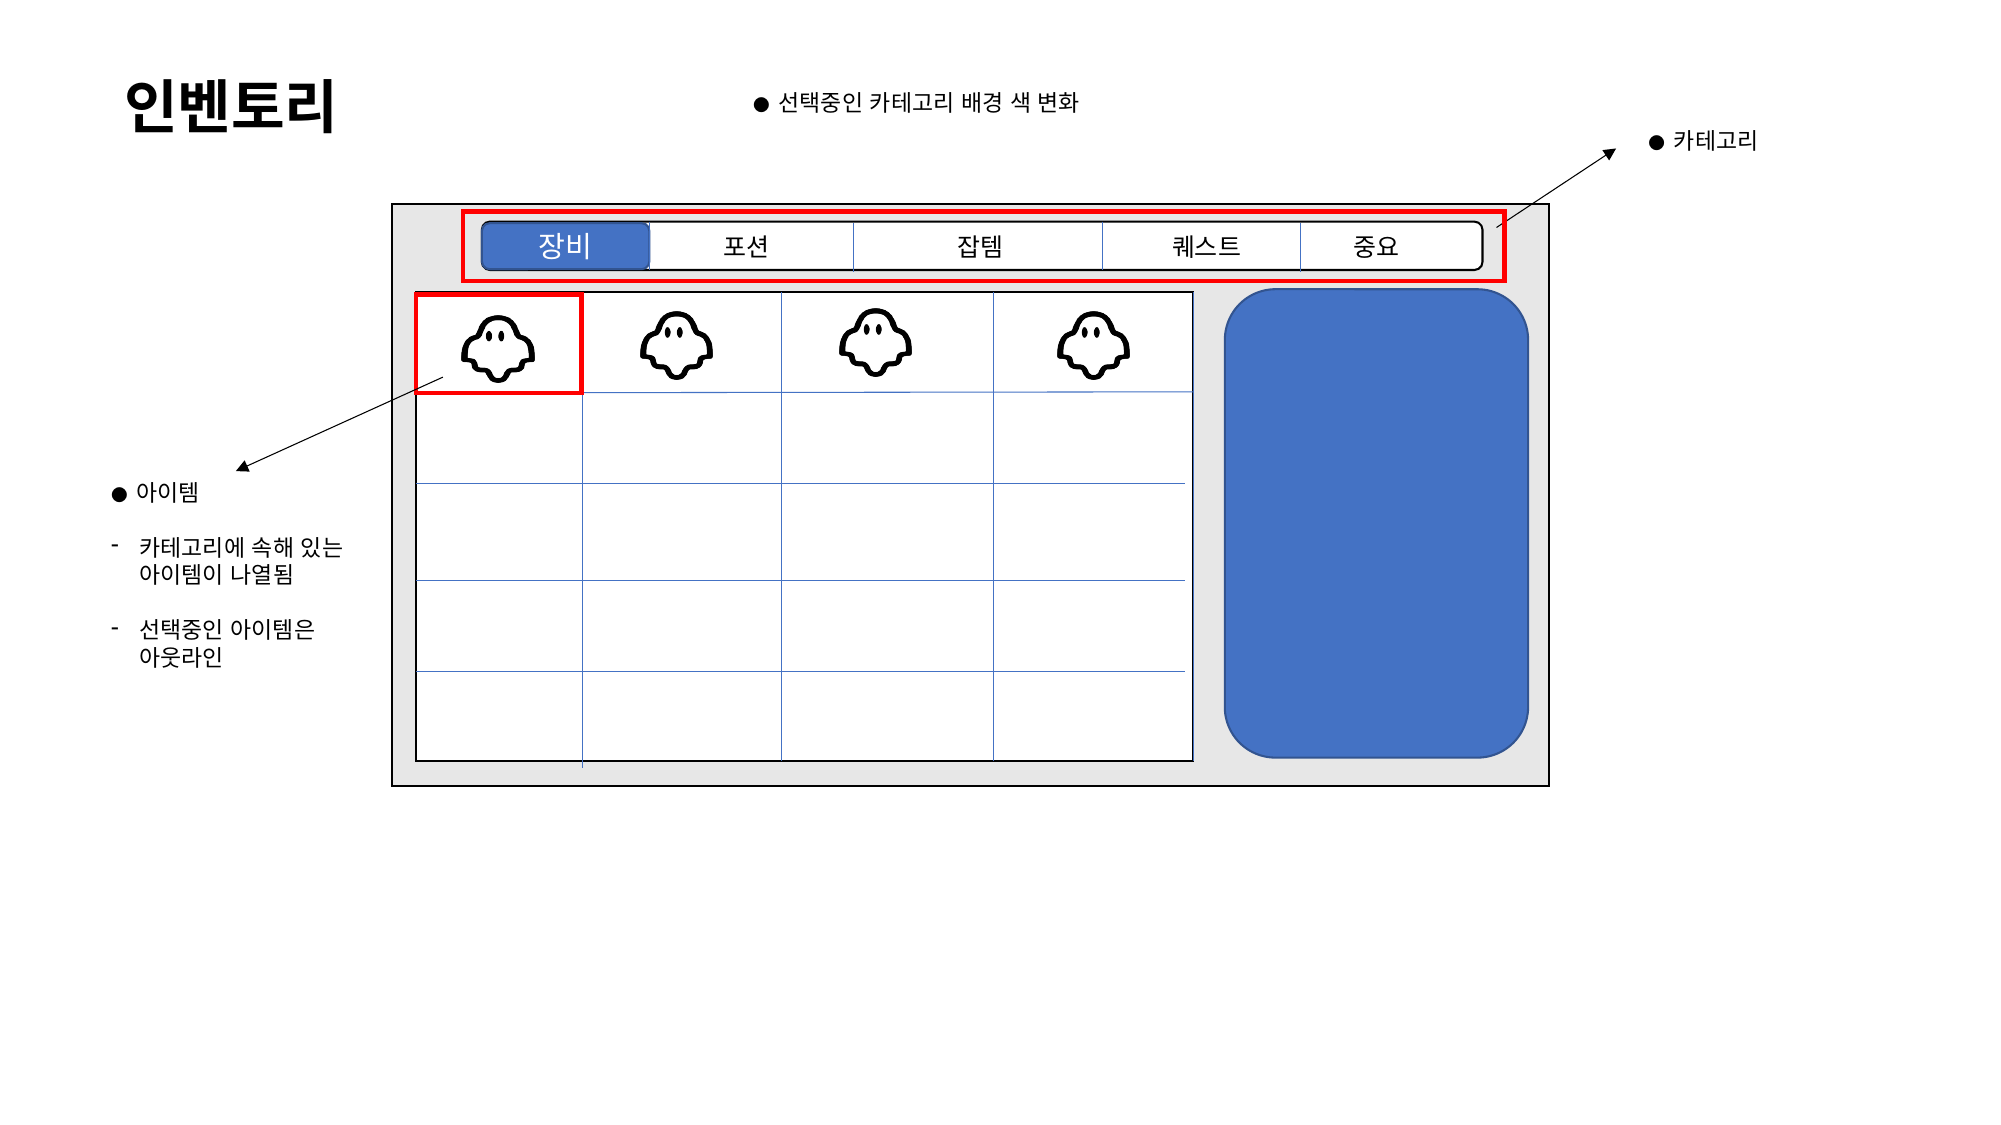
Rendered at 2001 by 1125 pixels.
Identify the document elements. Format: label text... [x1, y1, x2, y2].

text_box [415, 293, 582, 391]
text_box [462, 210, 1506, 282]
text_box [1496, 148, 1617, 228]
text_box [1223, 288, 1530, 759]
text_box [391, 203, 1550, 787]
text_box ● 아이템 카테고리에 속해 있는 아이템이 나열됨 선택중인 아이템은 아웃라인 [96, 471, 376, 679]
picture [1057, 311, 1130, 380]
picture [640, 311, 713, 380]
text_box [415, 394, 582, 762]
picture [461, 315, 535, 384]
text_box [583, 393, 1194, 762]
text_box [235, 377, 443, 472]
picture [839, 308, 912, 377]
text_box ● 카테고리 [1633, 119, 1792, 162]
text_box 인벤토리 [109, 62, 599, 148]
text_box [415, 291, 1194, 391]
text_box ● 선택중인 카테고리 배경 색 변화 [738, 80, 1158, 123]
